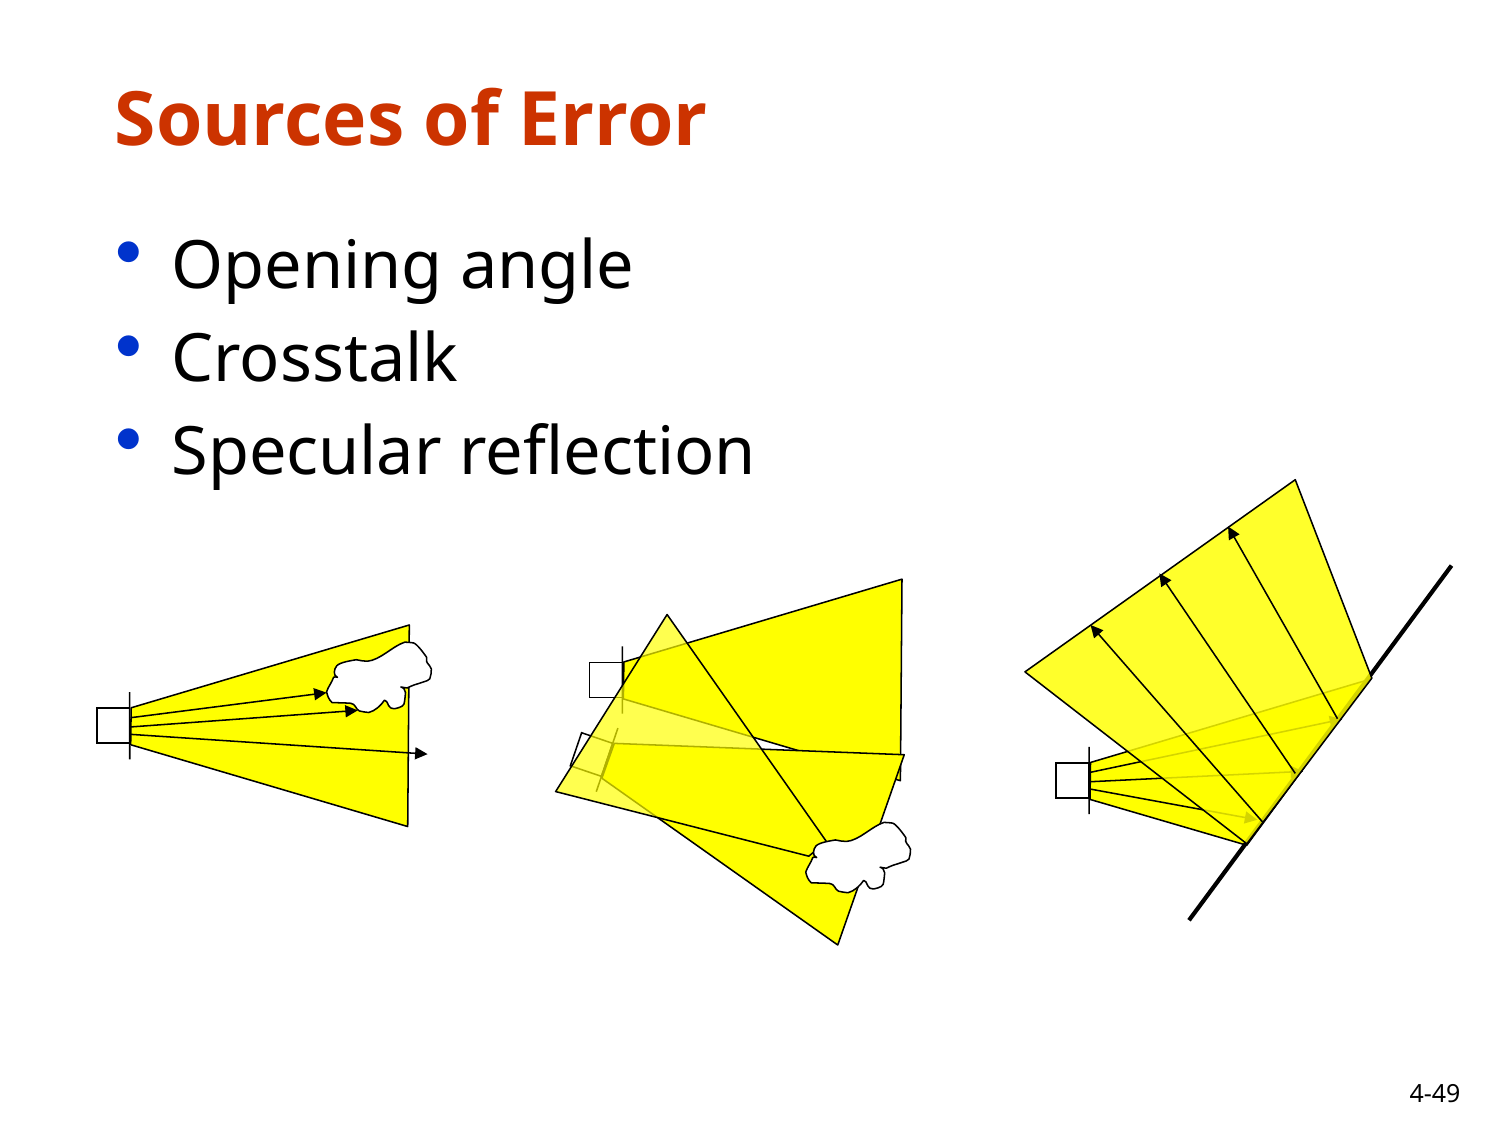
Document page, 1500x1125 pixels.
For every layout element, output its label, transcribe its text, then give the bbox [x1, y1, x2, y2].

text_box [1024, 479, 1452, 921]
text_box [555, 781, 562, 794]
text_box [96, 624, 432, 827]
title Sources of Error [99, 62, 1483, 168]
list Opening angle Crosstalk Specular reflection [100, 214, 1481, 1002]
text_box [886, 822, 911, 869]
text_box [589, 578, 903, 781]
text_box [567, 698, 881, 901]
